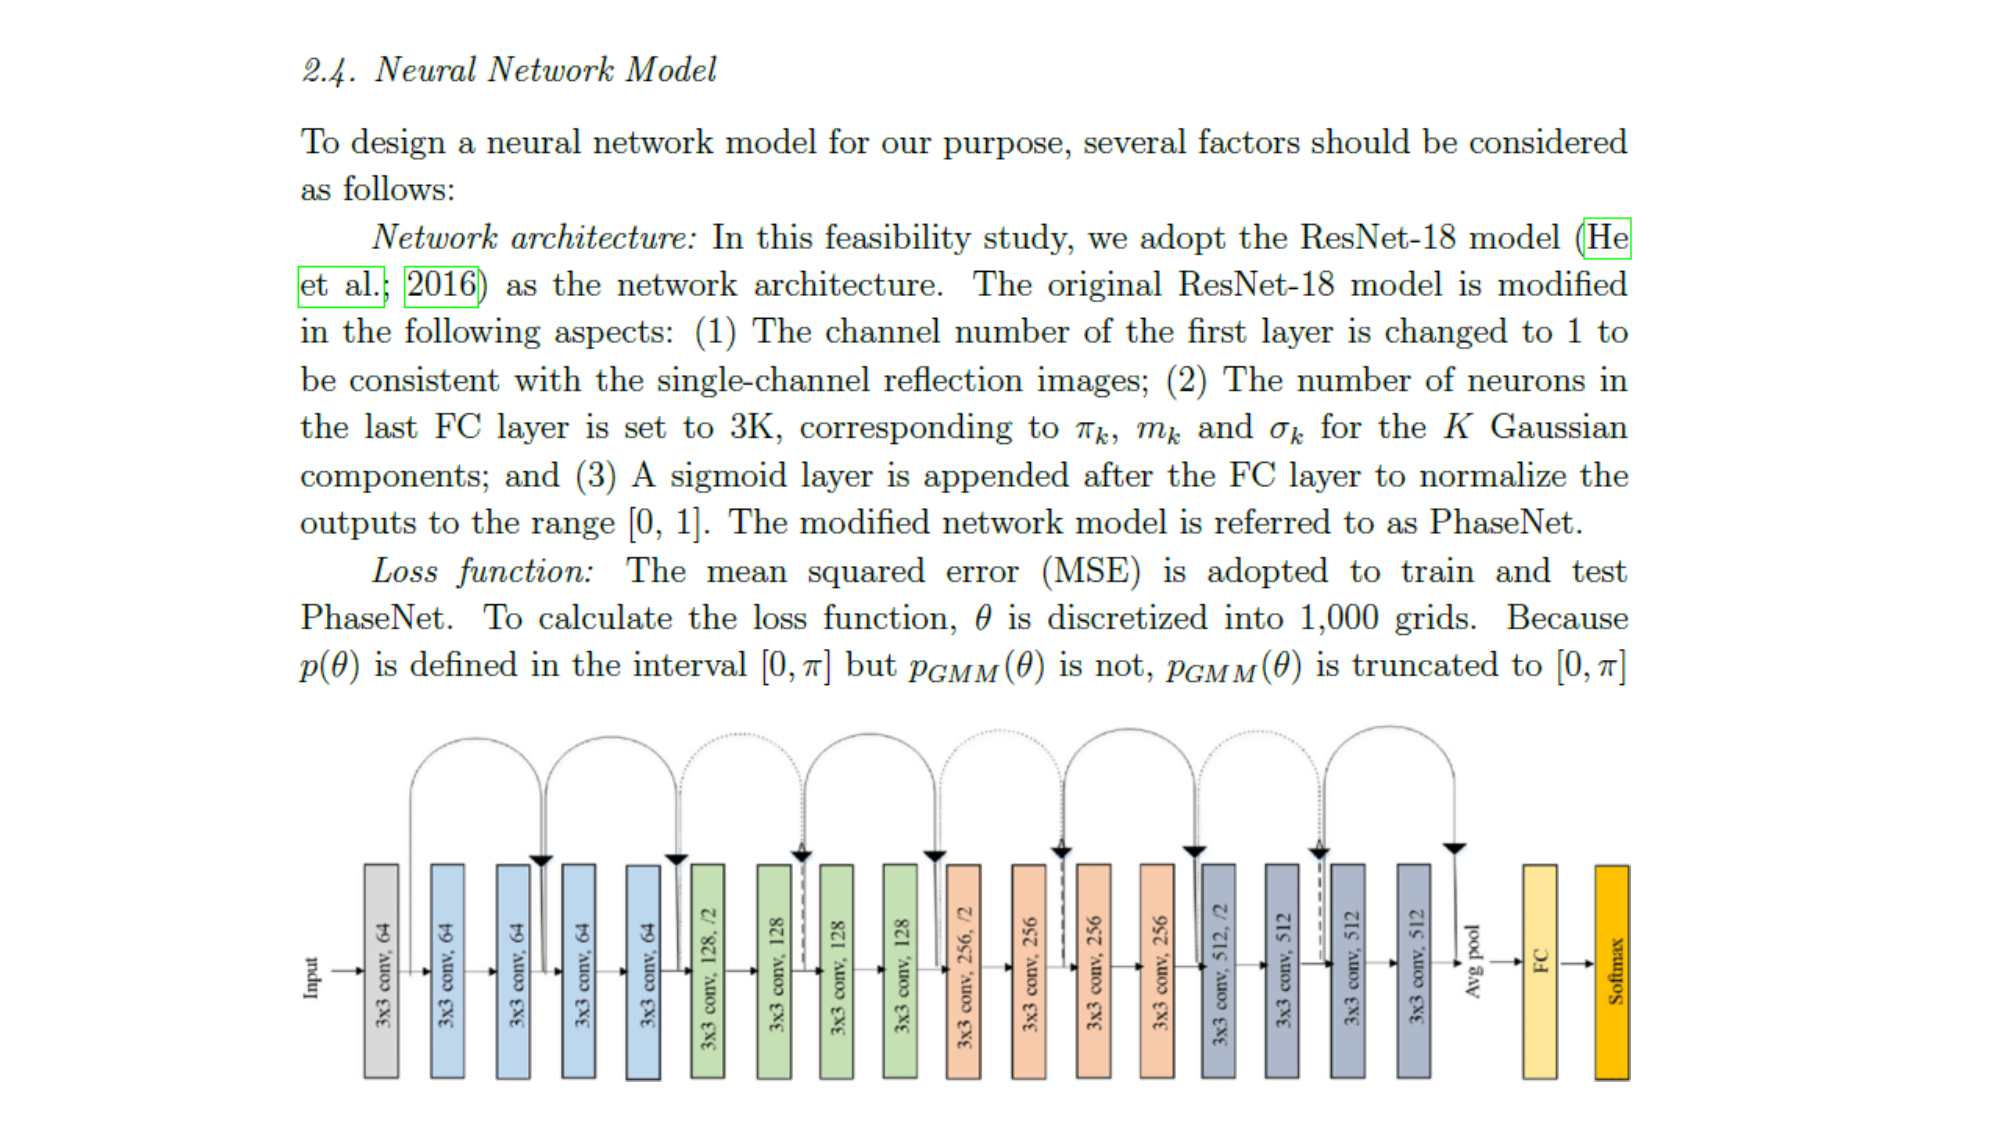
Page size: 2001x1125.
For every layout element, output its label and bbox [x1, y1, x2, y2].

picture [265, 33, 1668, 732]
picture [301, 723, 1631, 1082]
